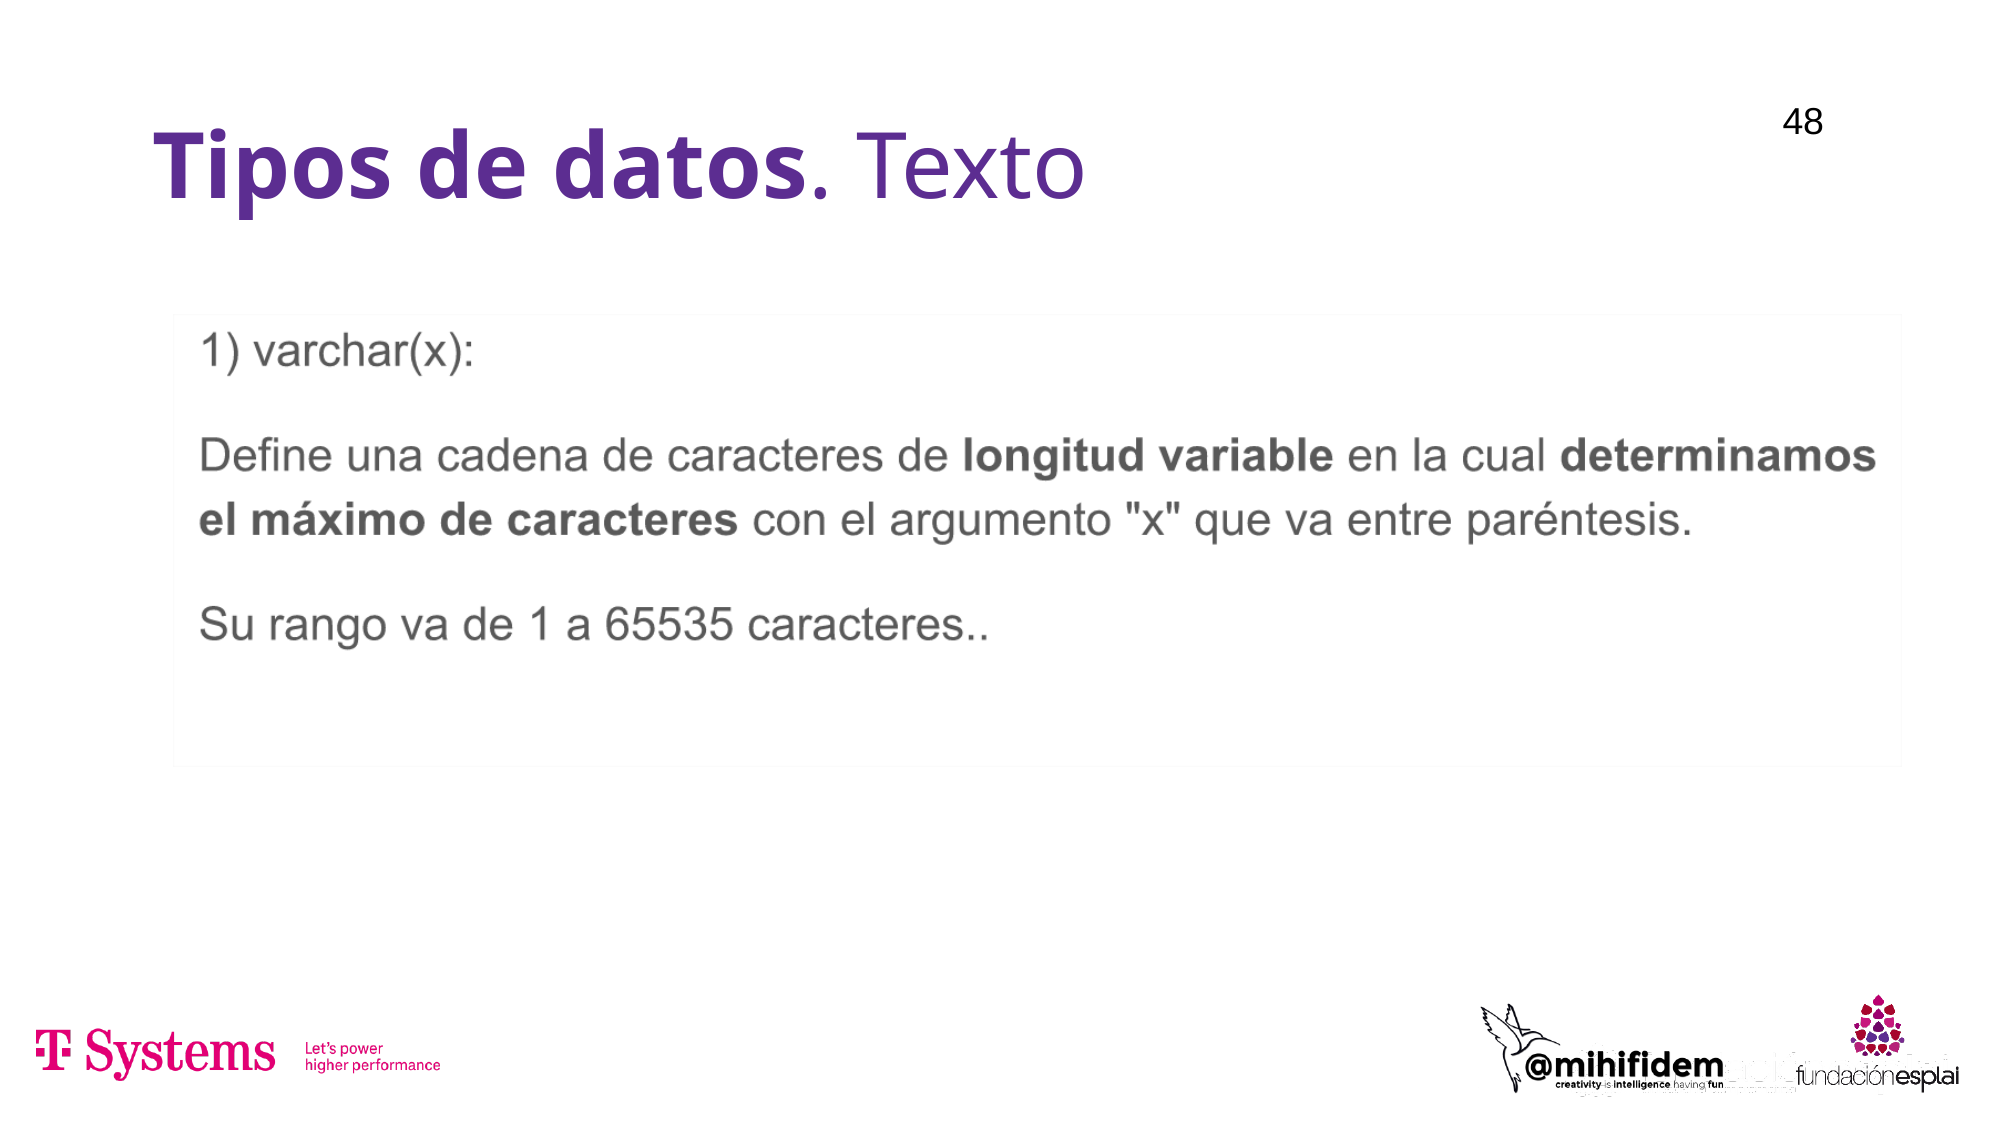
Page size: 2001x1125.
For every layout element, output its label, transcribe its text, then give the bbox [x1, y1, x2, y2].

picture [172, 314, 1903, 767]
picture [1472, 986, 1965, 1103]
text_box Tipos de datos. Texto [137, 59, 1863, 278]
picture [36, 1027, 440, 1081]
text_box 48 [1767, 89, 1863, 150]
